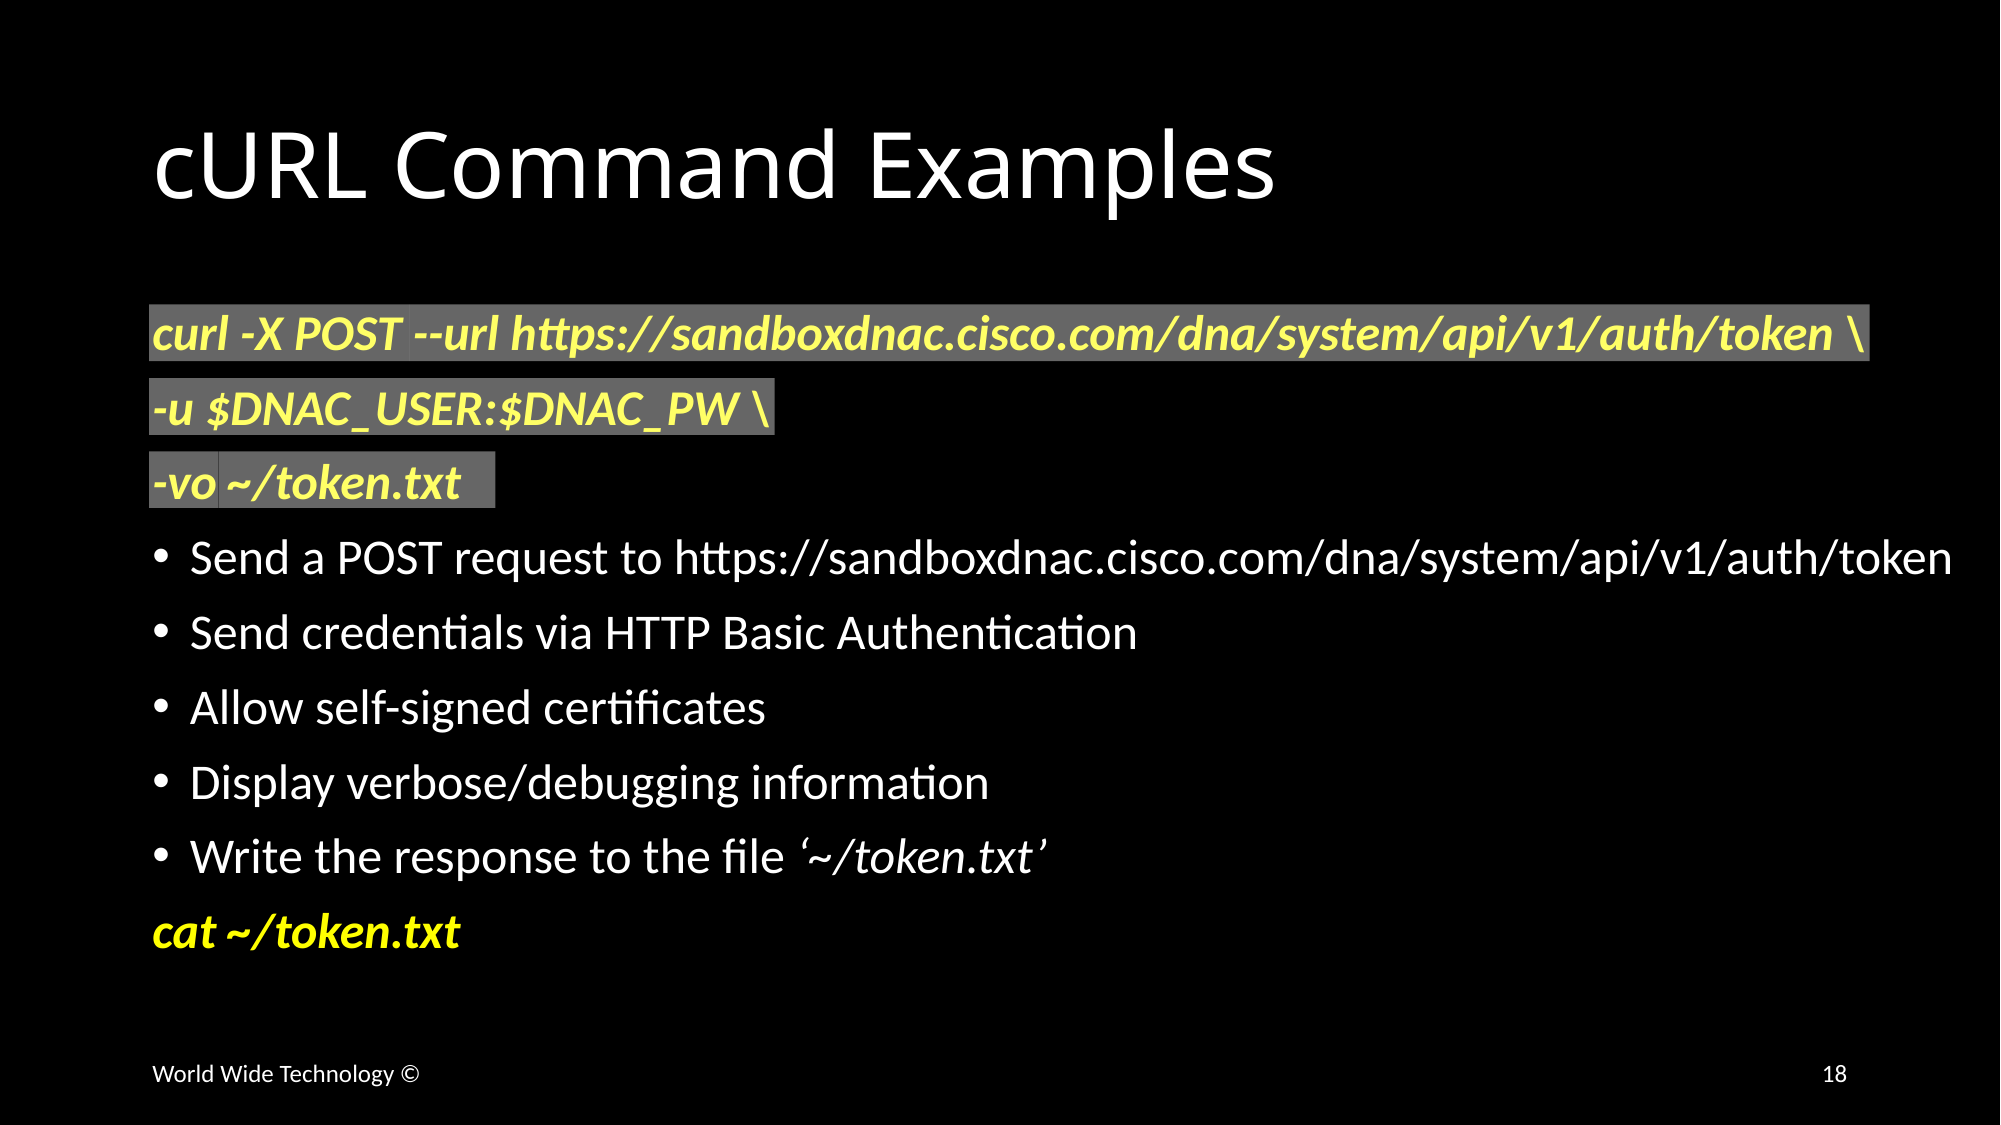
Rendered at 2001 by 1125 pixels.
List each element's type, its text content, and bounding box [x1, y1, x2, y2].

text_box [148, 303, 411, 362]
text_box [219, 450, 496, 509]
text_box [148, 450, 189, 509]
slide_number 18 [1412, 1042, 1863, 1103]
text_box [148, 377, 776, 436]
list curl -X POST --url https://sandboxdnac.cisco.com/dna/system/api/v1/auth/token \ -u $DNAC_USER:$DNAC_PW \ -vo ~/token.txt Send a POST request to https://sandboxdnac.cisco.com/dna/system/api/v1/auth/token Send credentials via HTTP Basic Authentication Allow self-signed certificates Display verbose/debugging information Write the response to the file ‘~/token.txt’ cat ~/token.txt [137, 299, 1975, 1014]
title cURL Command Examples [137, 59, 1863, 278]
text_box [411, 303, 1871, 362]
slide_number World Wide Technology © [137, 1042, 588, 1103]
text_box [189, 450, 219, 509]
